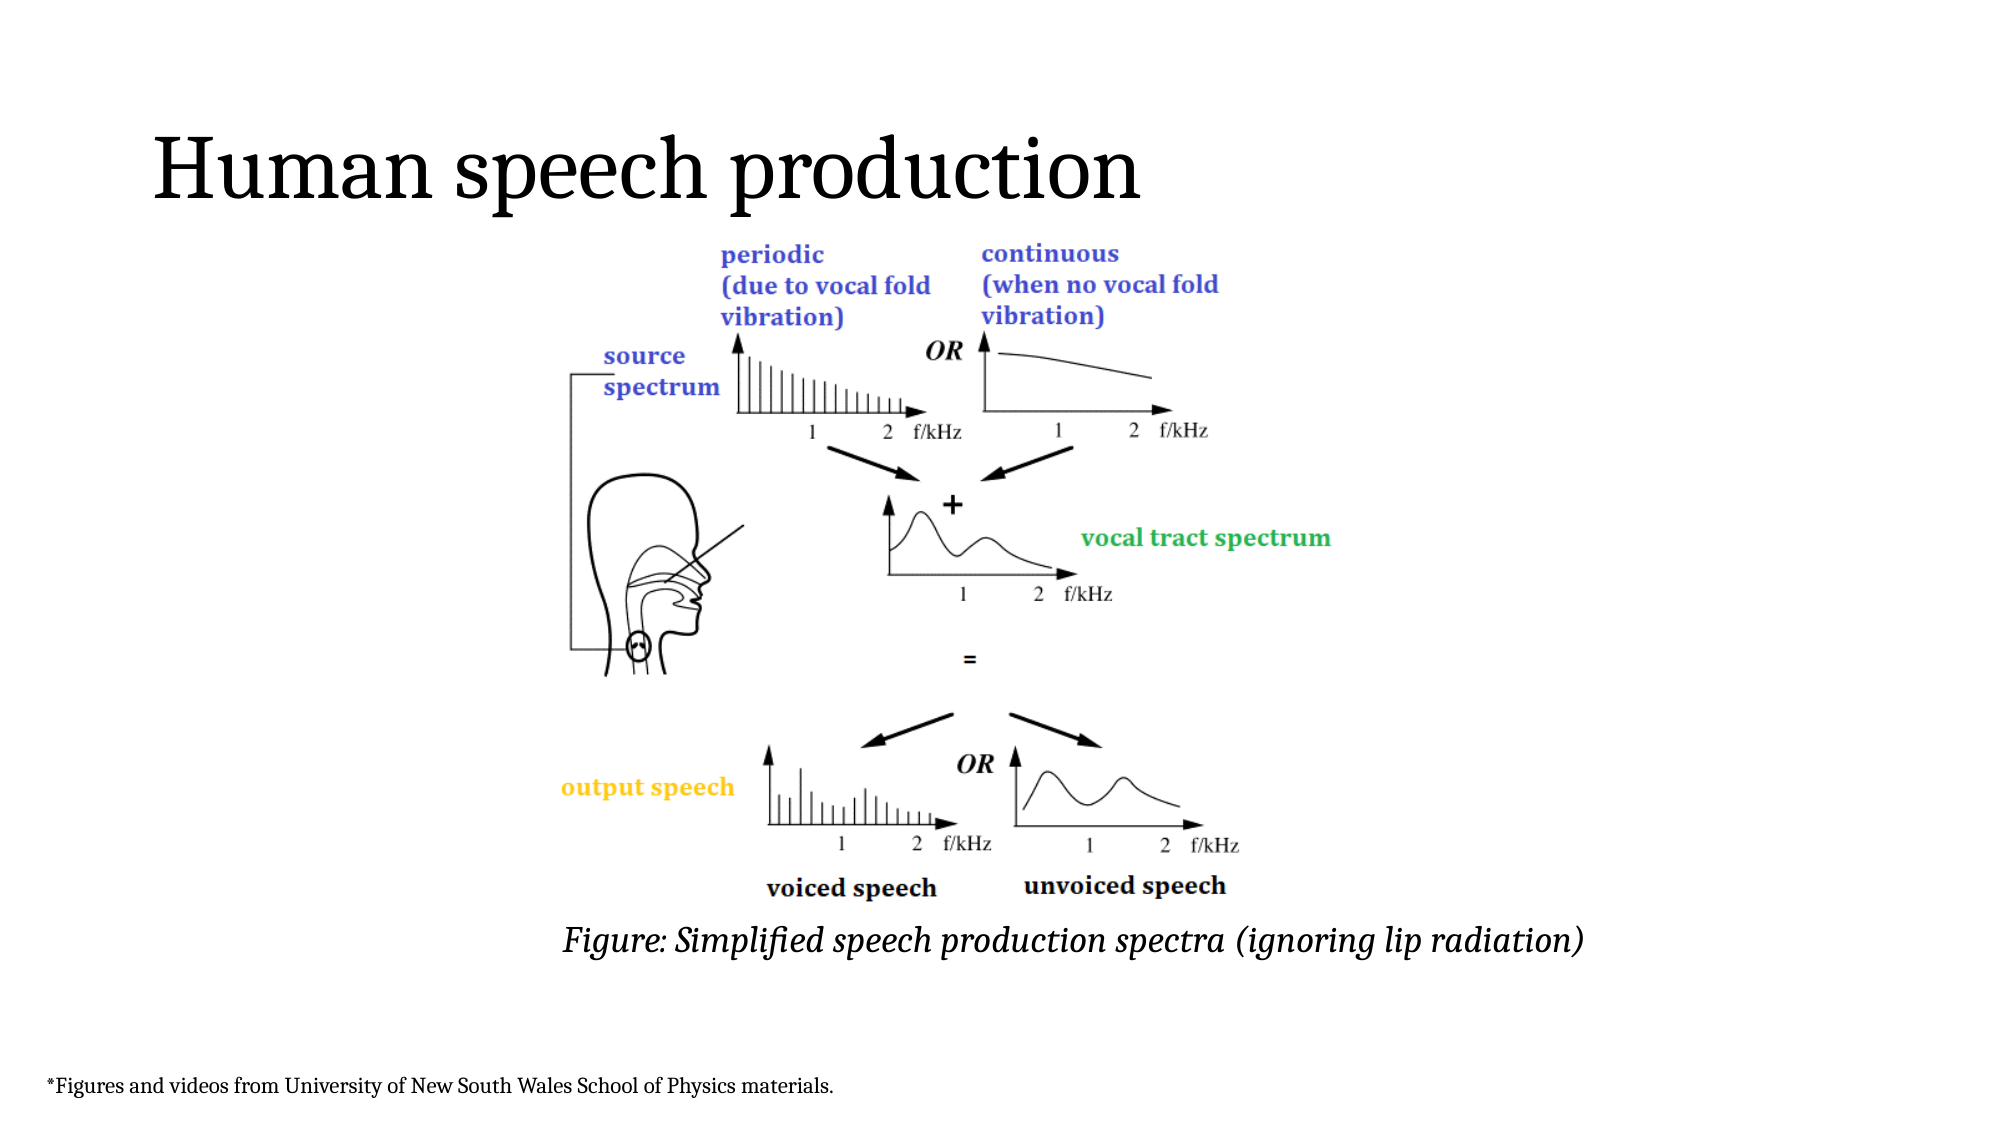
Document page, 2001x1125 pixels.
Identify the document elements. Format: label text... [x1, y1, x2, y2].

picture [546, 216, 1344, 909]
text_box *Figures and videos from University of New South Wales School of Physics materials. [31, 1063, 851, 1106]
text_box Figure: Simplified speech production spectra (ignoring lip radiation) [547, 907, 1602, 968]
title Human speech production [137, 59, 1863, 278]
